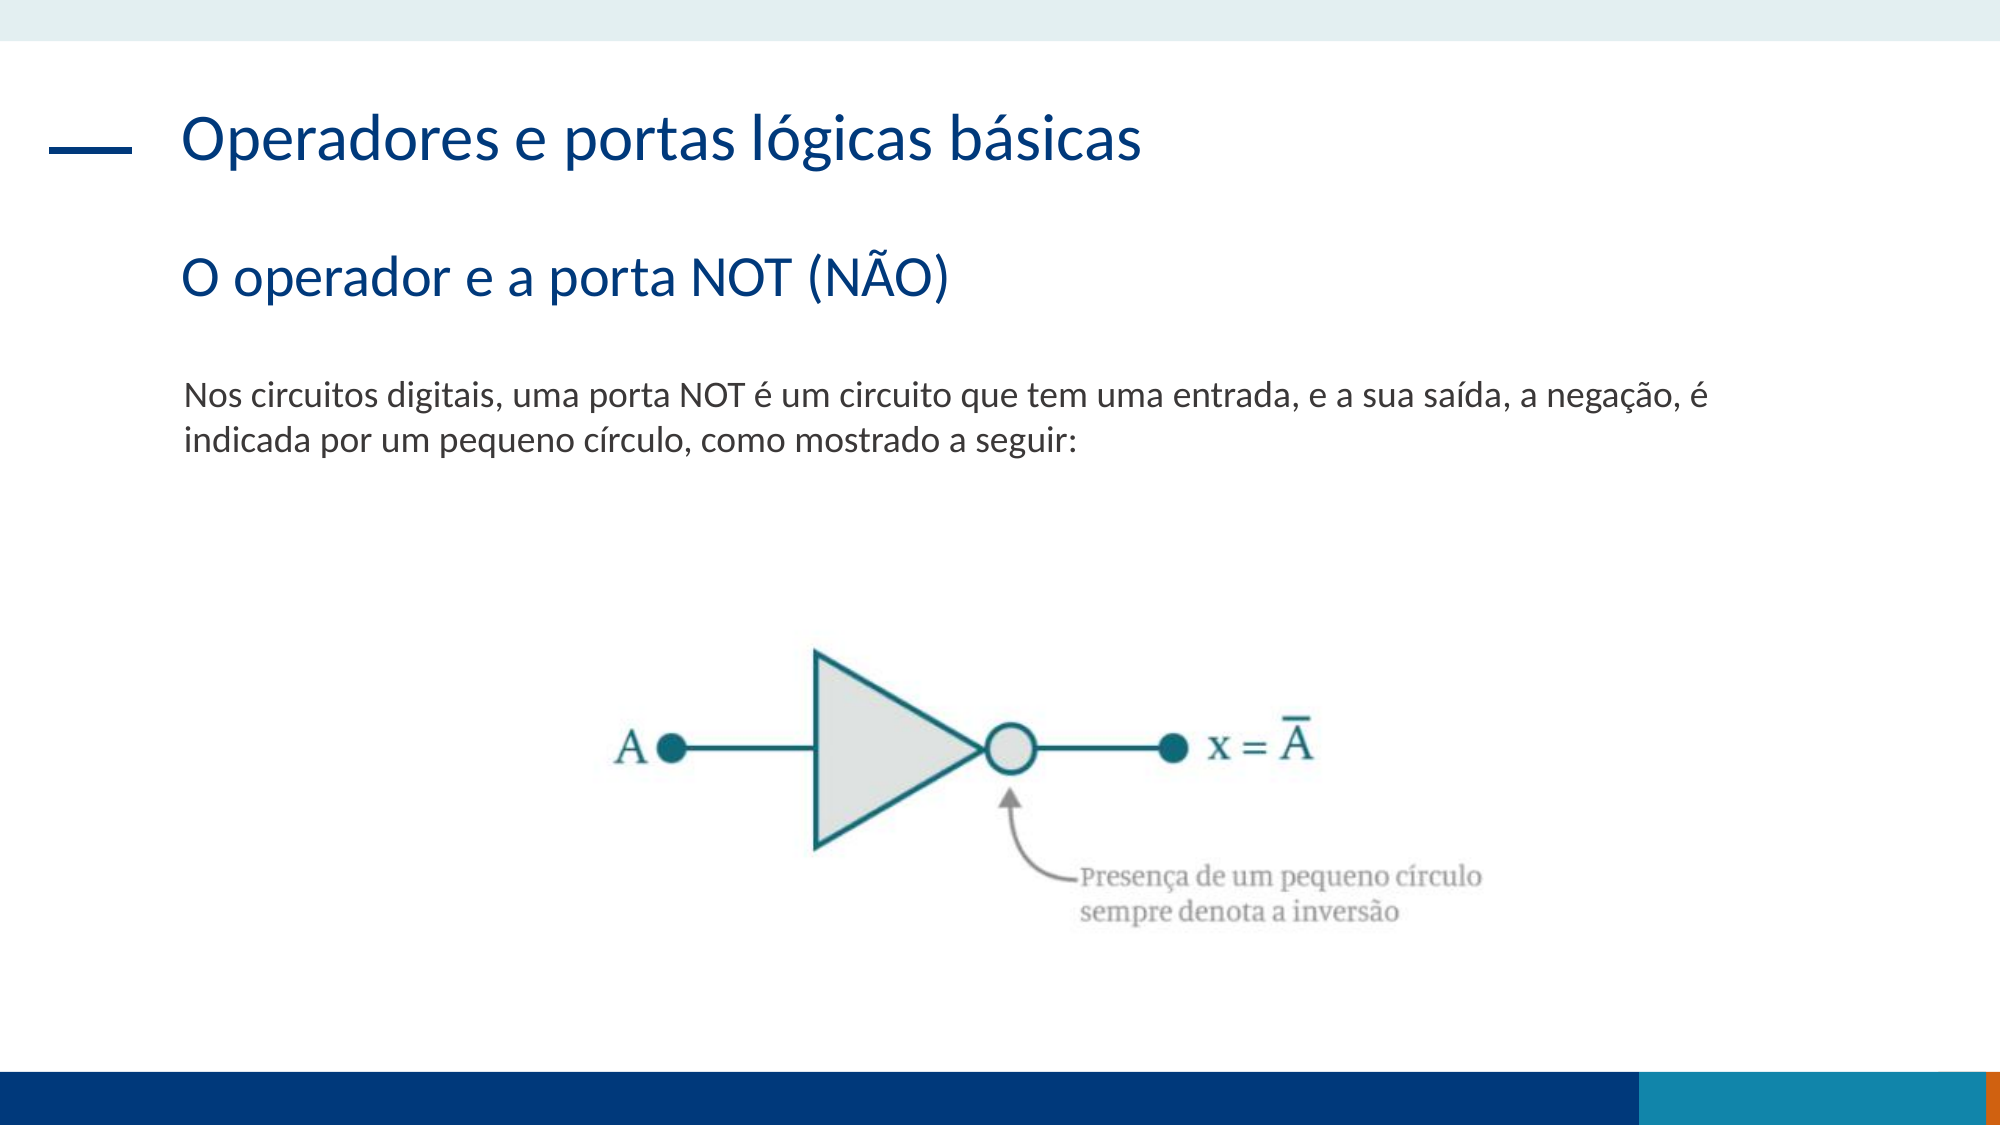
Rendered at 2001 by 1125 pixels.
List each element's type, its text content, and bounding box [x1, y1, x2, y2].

list O operador e a porta NOT (NÃO) [167, 238, 1833, 380]
picture [444, 581, 1534, 999]
list Operadores e portas lógicas básicas [167, 95, 1833, 237]
text_box Nos circuitos digitais, uma porta NOT é um circuito que tem uma entrada, e a sua saída, a negação, é indicada por um pequeno círculo, como mostrado a seguir: [169, 362, 1833, 468]
